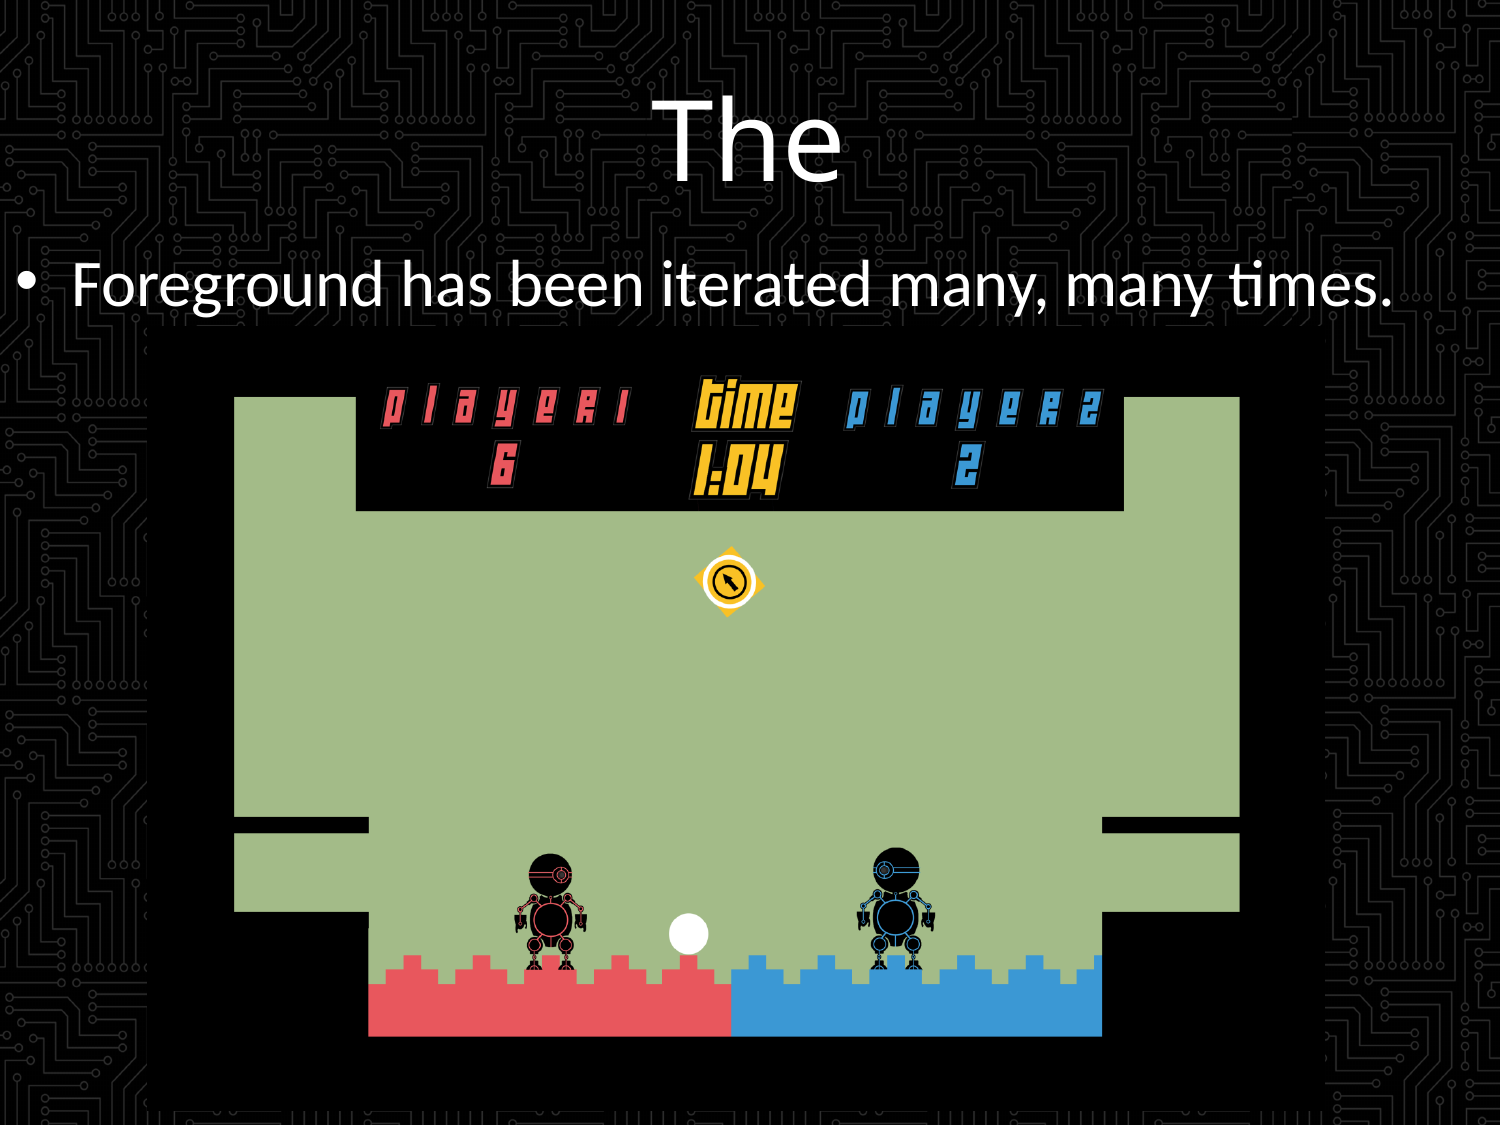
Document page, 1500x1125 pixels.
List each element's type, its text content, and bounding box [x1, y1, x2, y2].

list Foreground has been iterated many, many times. [0, 231, 1483, 988]
title The [88, 42, 1439, 231]
picture [0, 0, 1500, 1125]
